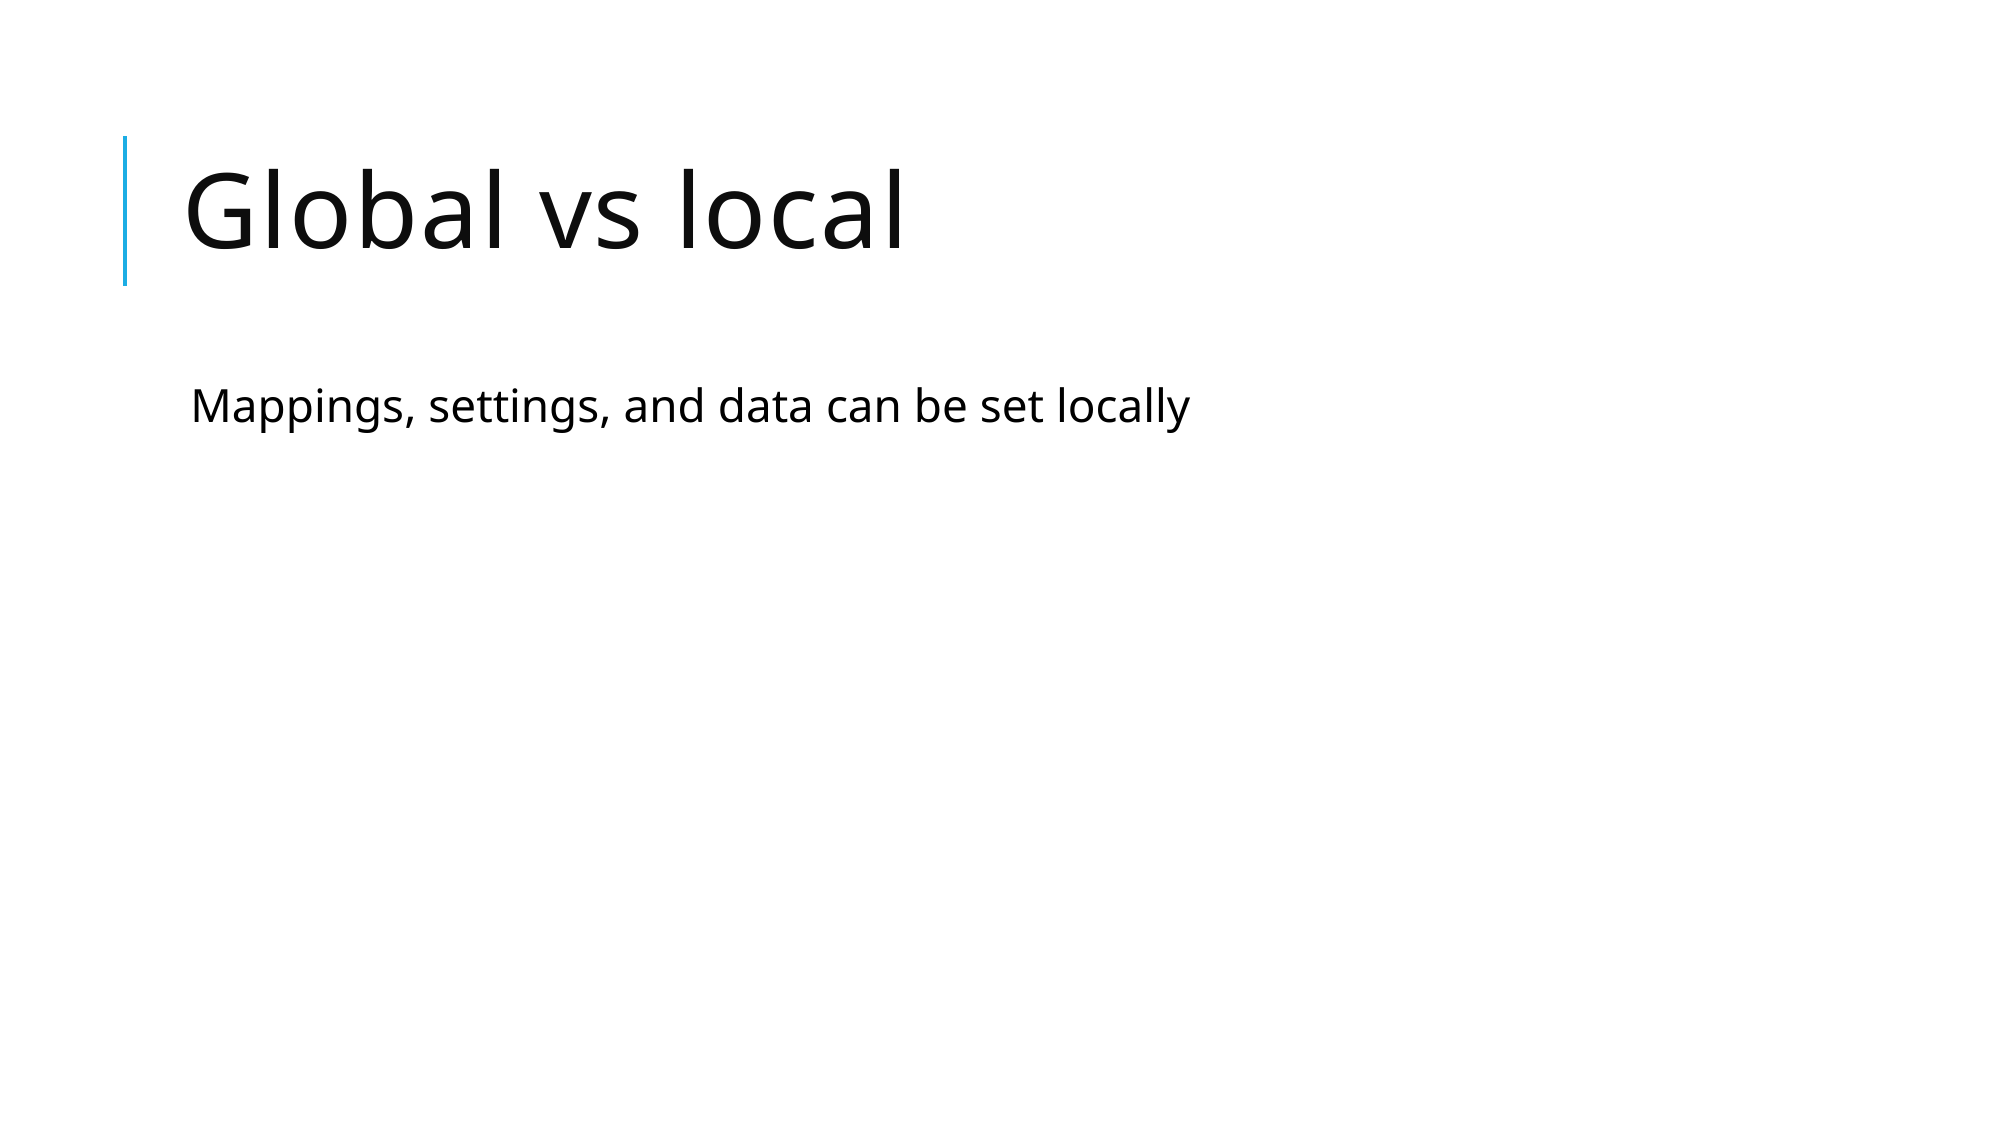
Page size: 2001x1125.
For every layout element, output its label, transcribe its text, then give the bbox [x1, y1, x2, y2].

list Mappings, settings, and data can be set locally [168, 375, 1763, 1035]
title Global vs local [168, 96, 1763, 342]
